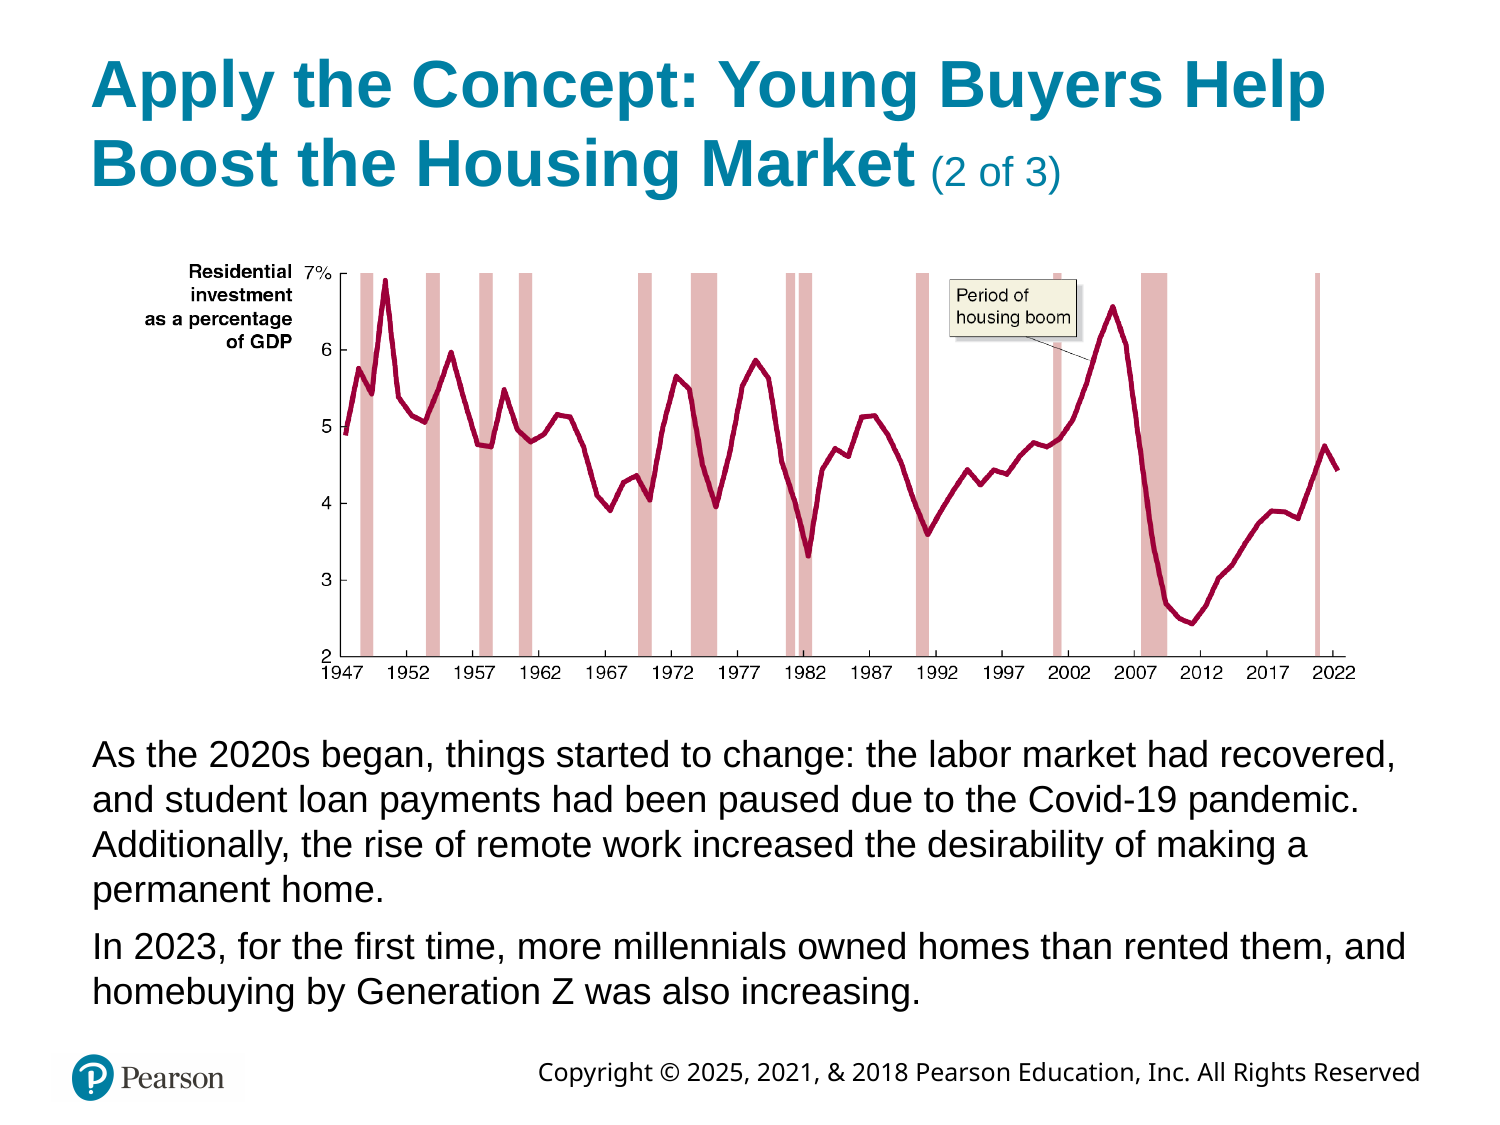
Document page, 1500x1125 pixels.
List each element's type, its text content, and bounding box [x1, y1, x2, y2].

picture [51, 1053, 245, 1102]
picture [143, 260, 1356, 684]
title Apply the Concept: Young Buyers Help Boost the Housing Market (2 of 3) [75, 35, 1425, 216]
list As the 2020s began, things started to change: the labor market had recovered, and student loan payments had been paused due to the Covid-19 pandemic. Additionally, the rise of remote work increased the desirability of making a permanent home. In 2023, for the first time, more millennials owned homes than rented them, and homebuying by Generation Z was also increasing. [76, 729, 1425, 1024]
